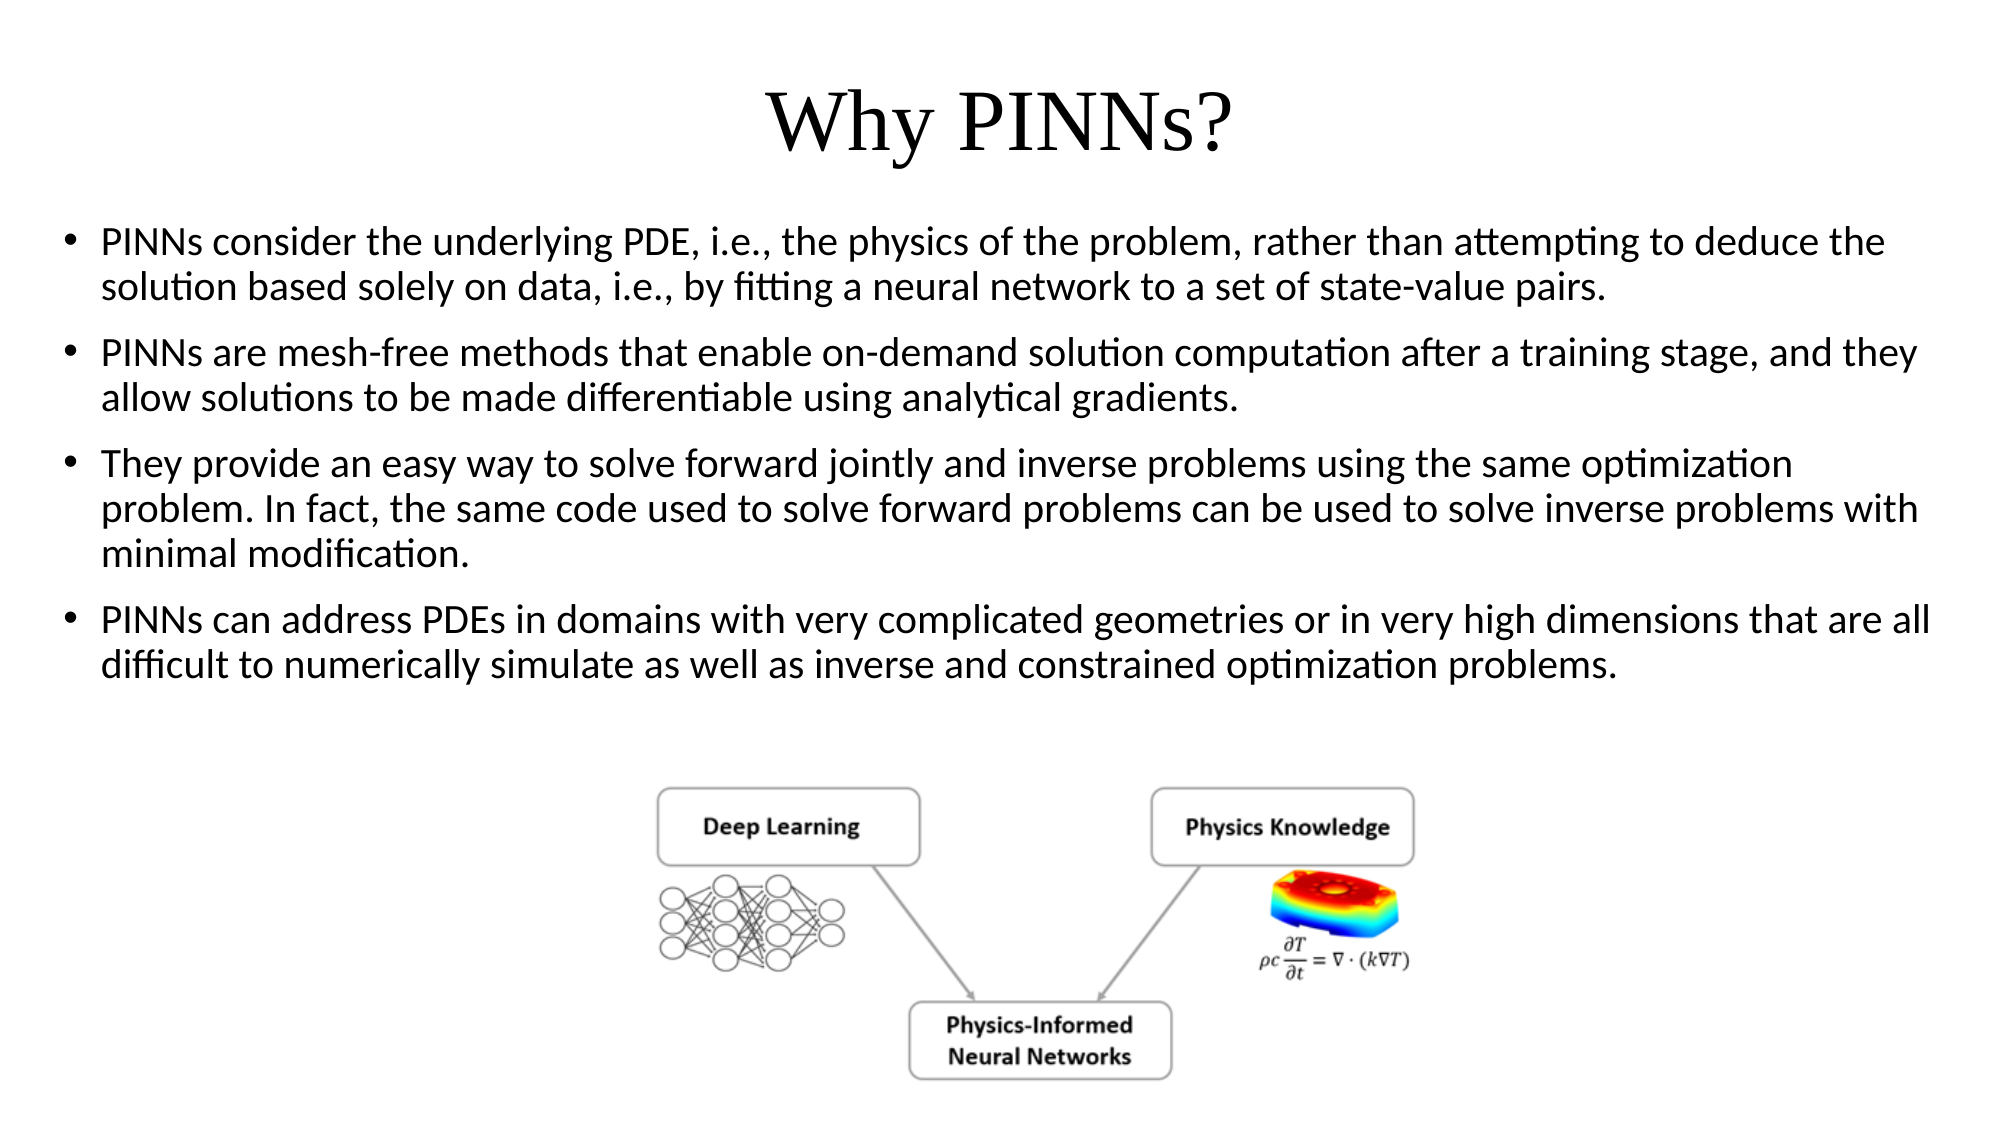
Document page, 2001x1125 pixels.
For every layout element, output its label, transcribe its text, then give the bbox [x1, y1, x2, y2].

title Why PINNs? [48, 48, 1952, 196]
picture [653, 780, 1420, 1087]
list PINNs consider the underlying PDE, i.e., the physics of the problem, rather than attempting to deduce the solution based solely on data, i.e., by fitting a neural network to a set of state-value pairs. PINNs are mesh-free methods that enable on-demand solution computation after a training stage, and they allow solutions to be made differentiable using analytical gradients. They provide an easy way to solve forward jointly and inverse problems using the same optimization problem. In fact, the same code used to solve forward problems can be used to solve inverse problems with minimal modification. PINNs can address PDEs in domains with very complicated geometries or in very high dimensions that are all difficult to numerically simulate as well as inverse and constrained optimization problems. [48, 211, 1952, 718]
